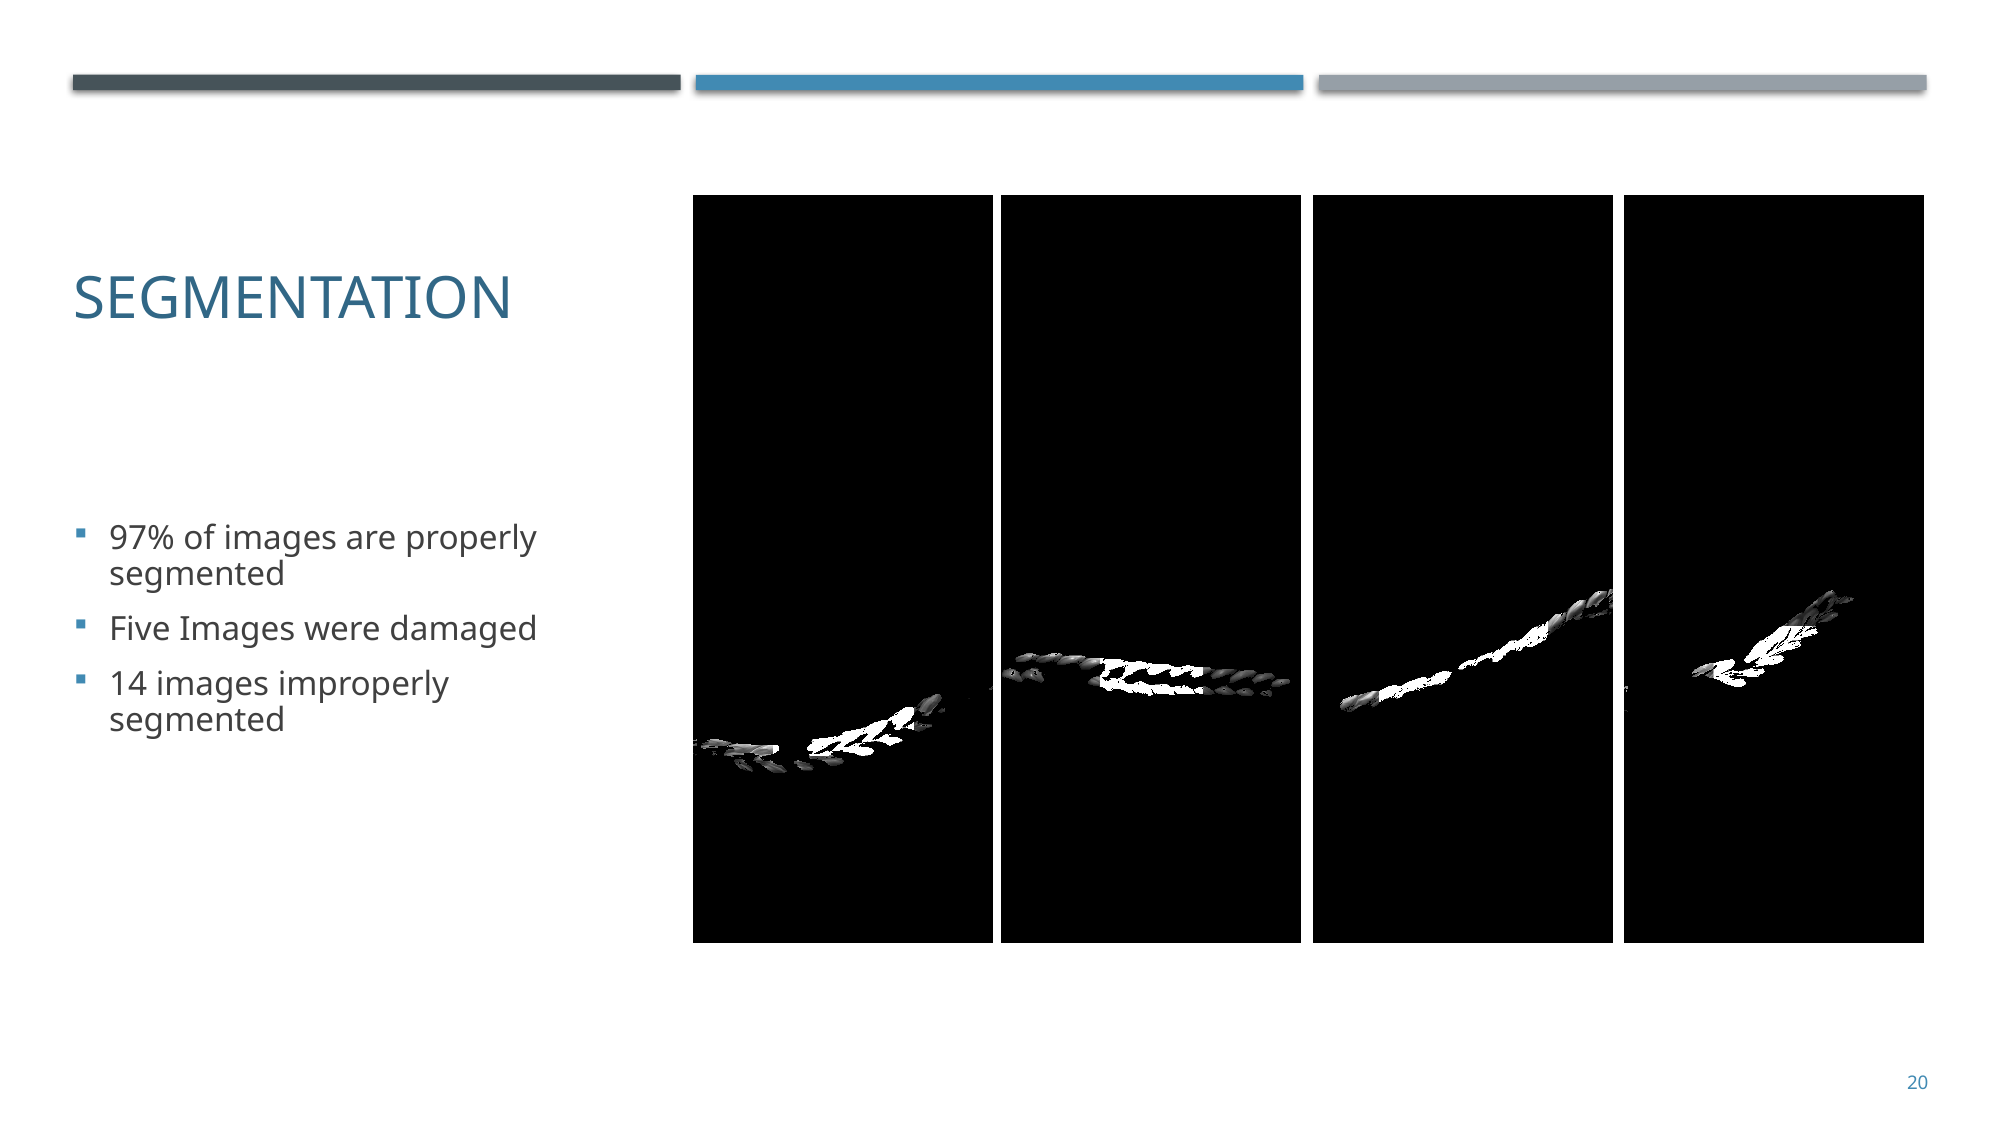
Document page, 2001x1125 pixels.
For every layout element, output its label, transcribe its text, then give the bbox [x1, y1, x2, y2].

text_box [693, 195, 1924, 944]
title Segmentation [58, 75, 681, 338]
list 97% of images are properly segmented Five Images were damaged 14 images improperly segmented [58, 317, 636, 943]
slide_number 20 [1770, 1053, 1944, 1114]
